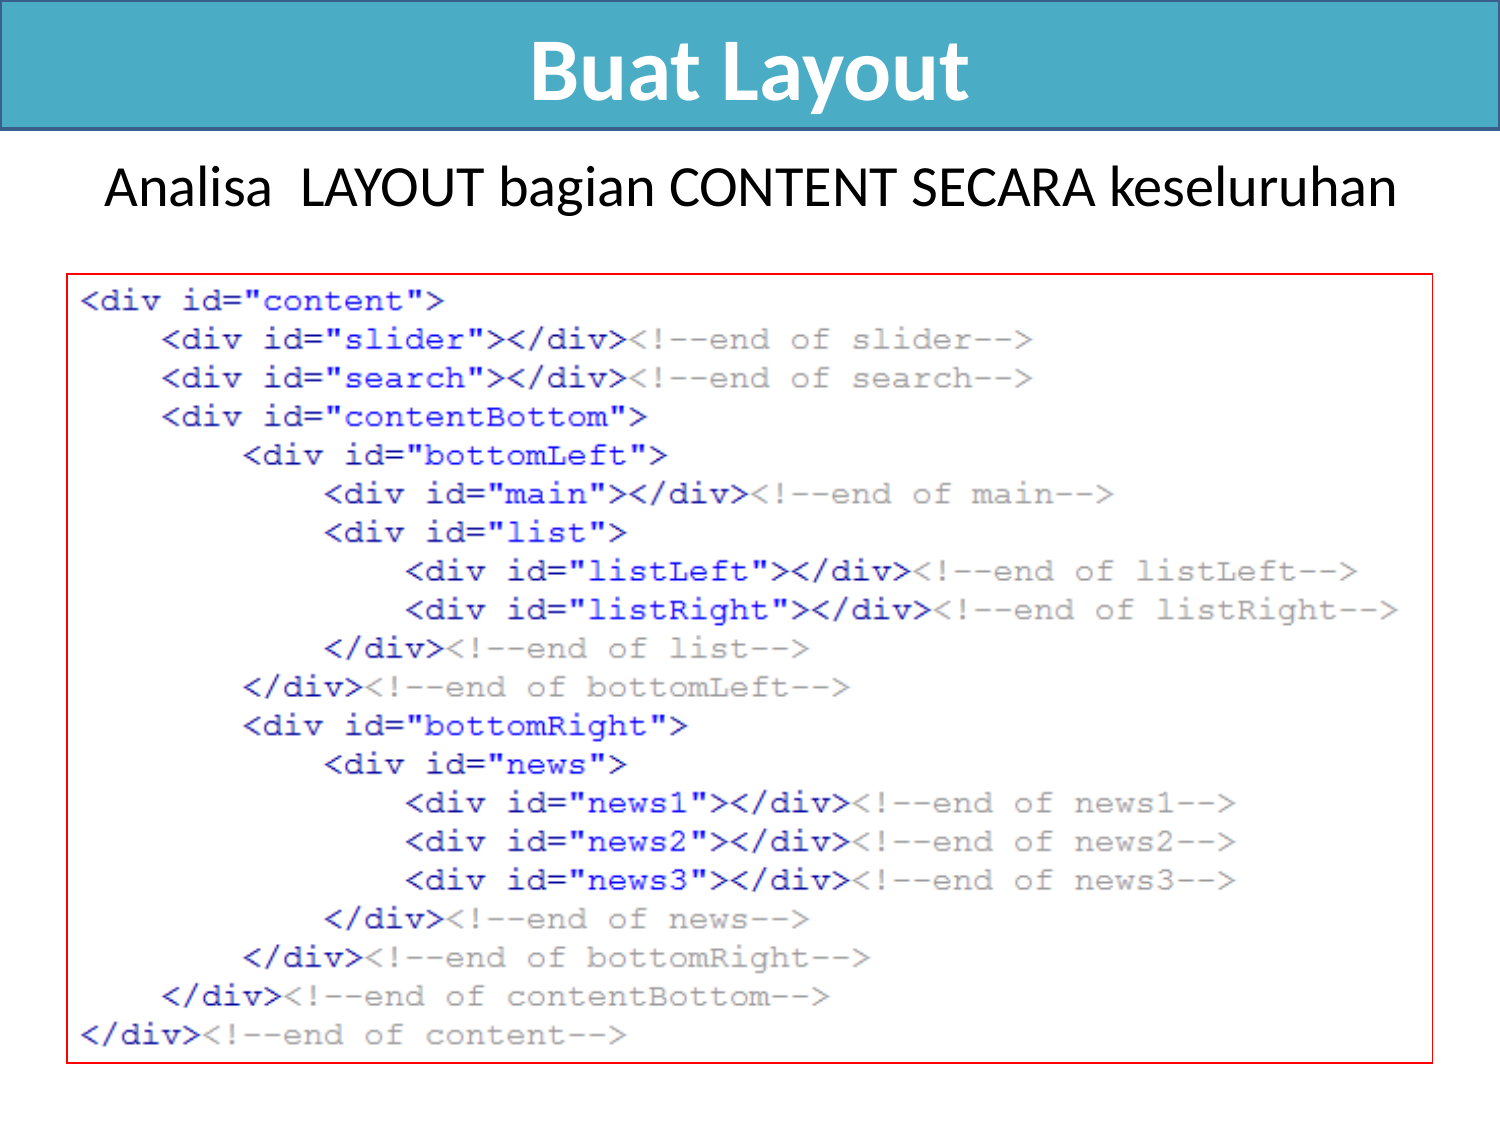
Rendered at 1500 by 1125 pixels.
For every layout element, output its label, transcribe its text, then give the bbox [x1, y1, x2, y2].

text_box Buat Layout [0, 0, 1500, 131]
text_box Analisa LAYOUT bagian CONTENT SECARA keseluruhan [89, 140, 1415, 226]
picture [67, 274, 1433, 1063]
